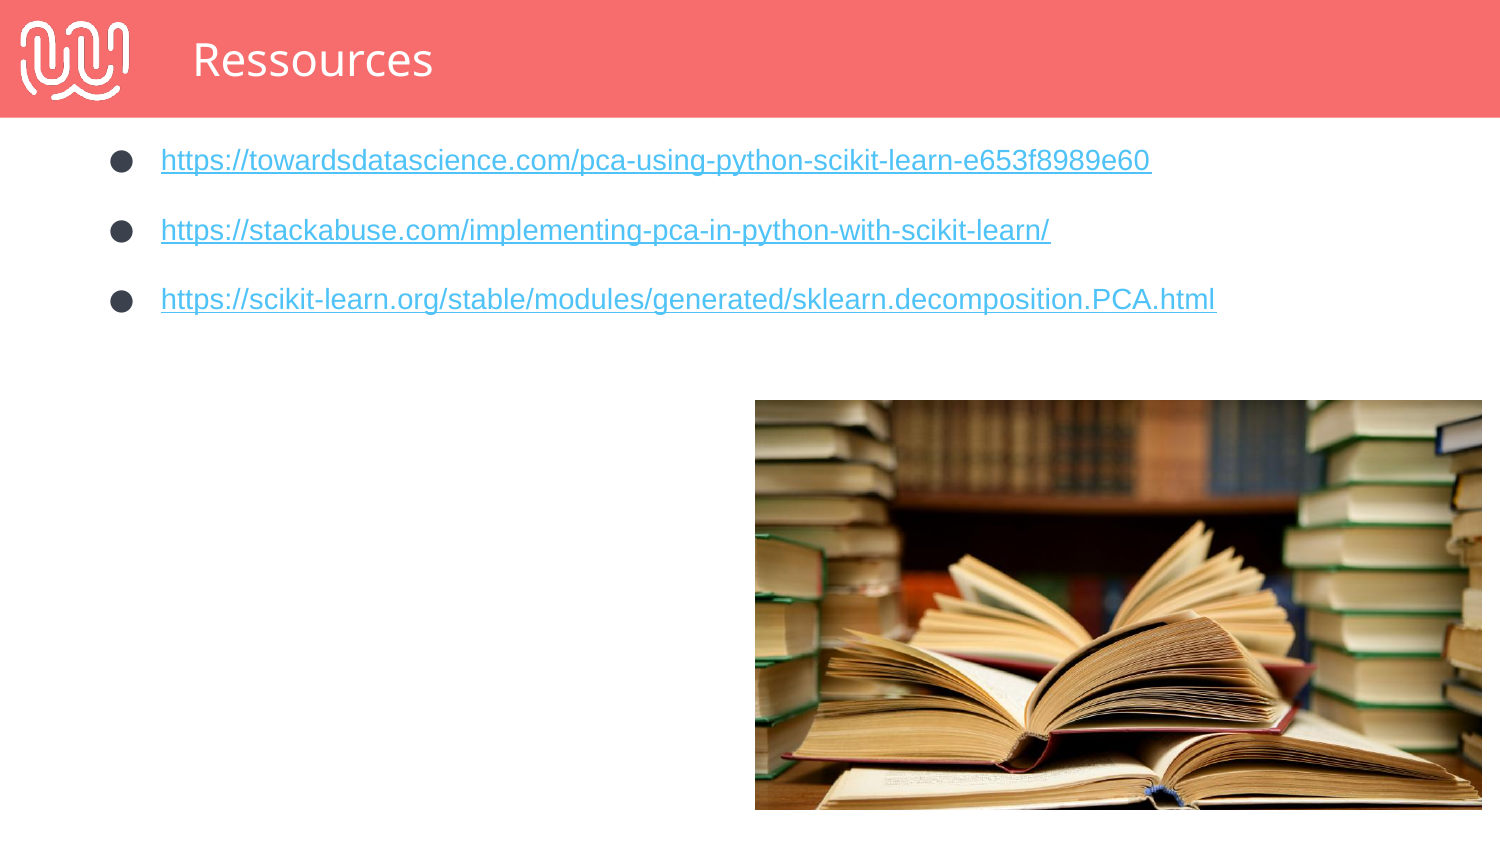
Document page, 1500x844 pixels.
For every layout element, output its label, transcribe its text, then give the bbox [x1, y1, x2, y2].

picture [755, 400, 1482, 811]
title Ressources [192, 0, 1474, 118]
picture [20, 20, 134, 101]
list https://towardsdatascience.com/pca-using-python-scikit-learn-e653f8989e60 https://stackabuse.com/implementing-pca-in-python-with-scikit-learn/ https://scikit-learn.org/stable/modules/generated/sklearn.decomposition.PCA.html [85, 141, 1376, 601]
